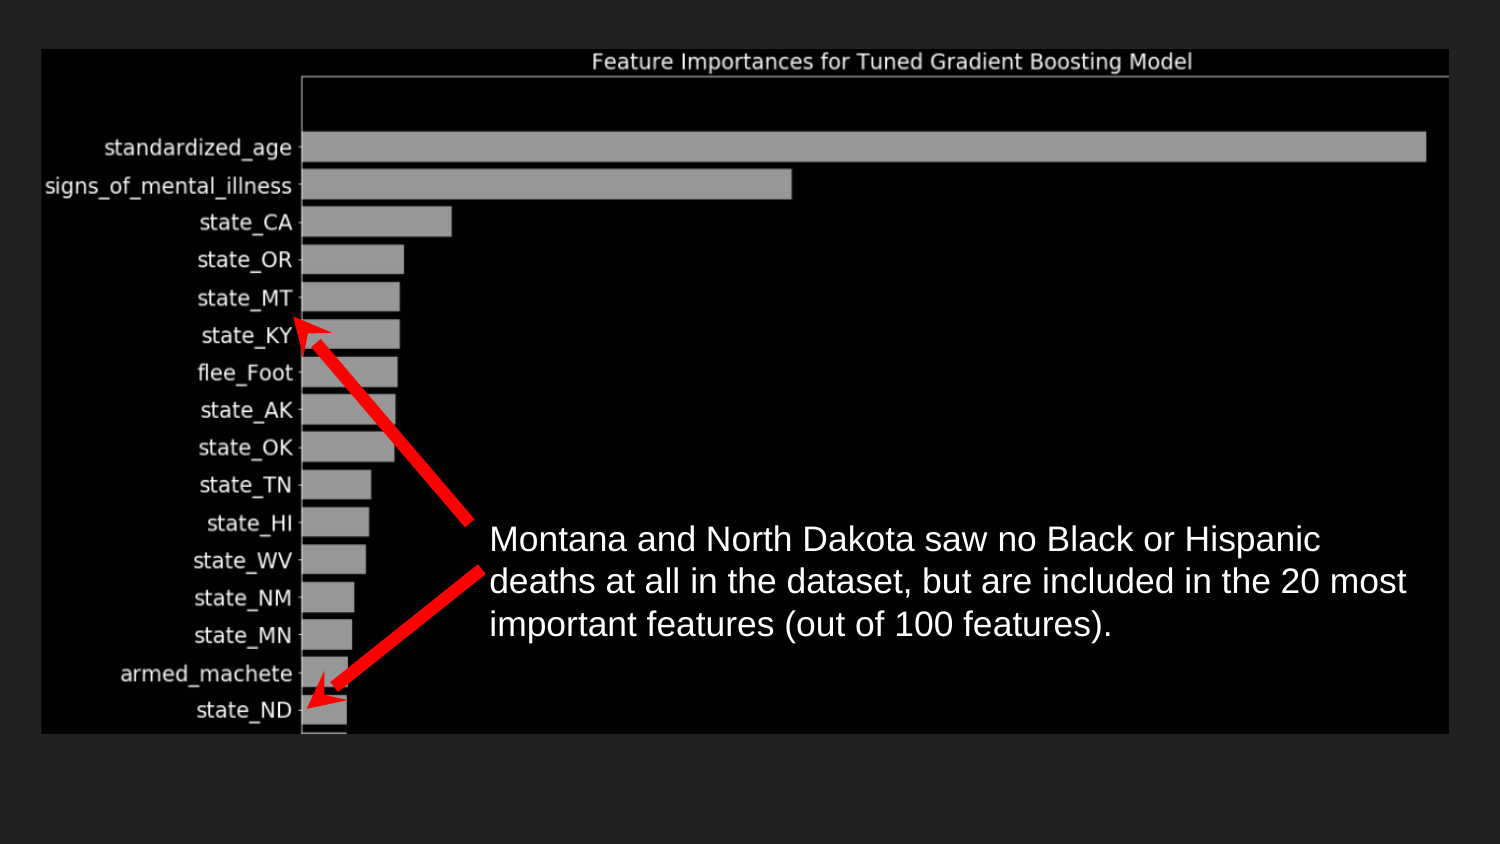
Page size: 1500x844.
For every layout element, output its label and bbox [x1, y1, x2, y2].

text_box [41, 49, 1450, 735]
